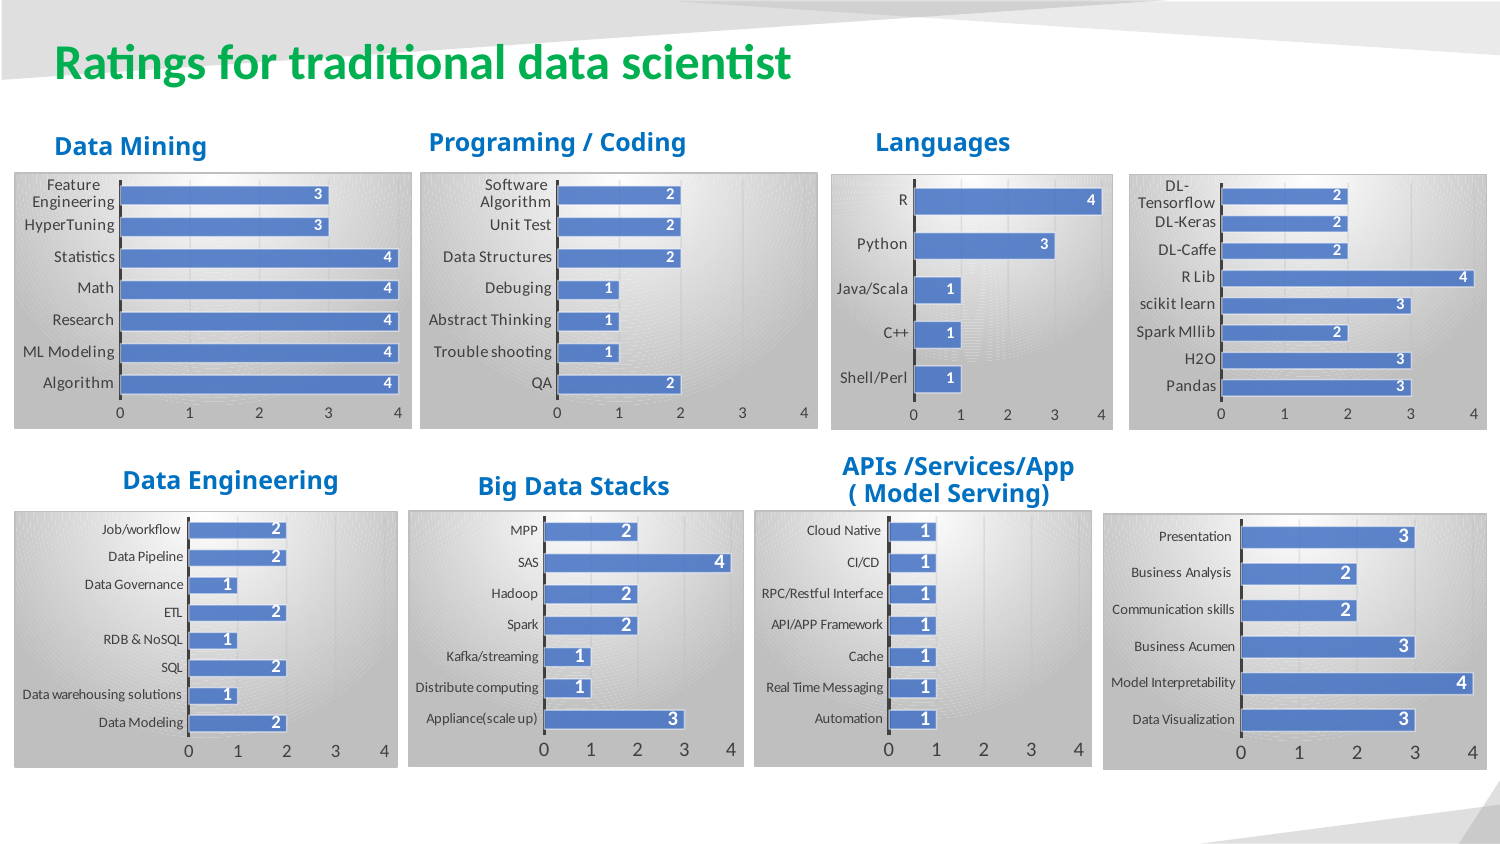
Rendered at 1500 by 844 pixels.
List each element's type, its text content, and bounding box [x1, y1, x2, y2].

text_box Programing / Coding [413, 122, 836, 222]
chart [14, 172, 413, 430]
chart [1128, 173, 1488, 431]
chart [14, 510, 398, 768]
text_box Languages [860, 122, 1282, 222]
text_box Data Engineering [107, 460, 469, 560]
text_box APIs /Services/App ( Model Serving) [827, 446, 1380, 546]
chart [830, 173, 1114, 431]
chart [420, 172, 819, 430]
chart [408, 510, 745, 768]
text_box Data Mining [39, 126, 382, 172]
chart [1102, 513, 1488, 771]
title Ratings for traditional data scientist [39, 34, 1195, 93]
chart [754, 510, 1093, 768]
text_box Big Data Stacks [462, 466, 825, 566]
